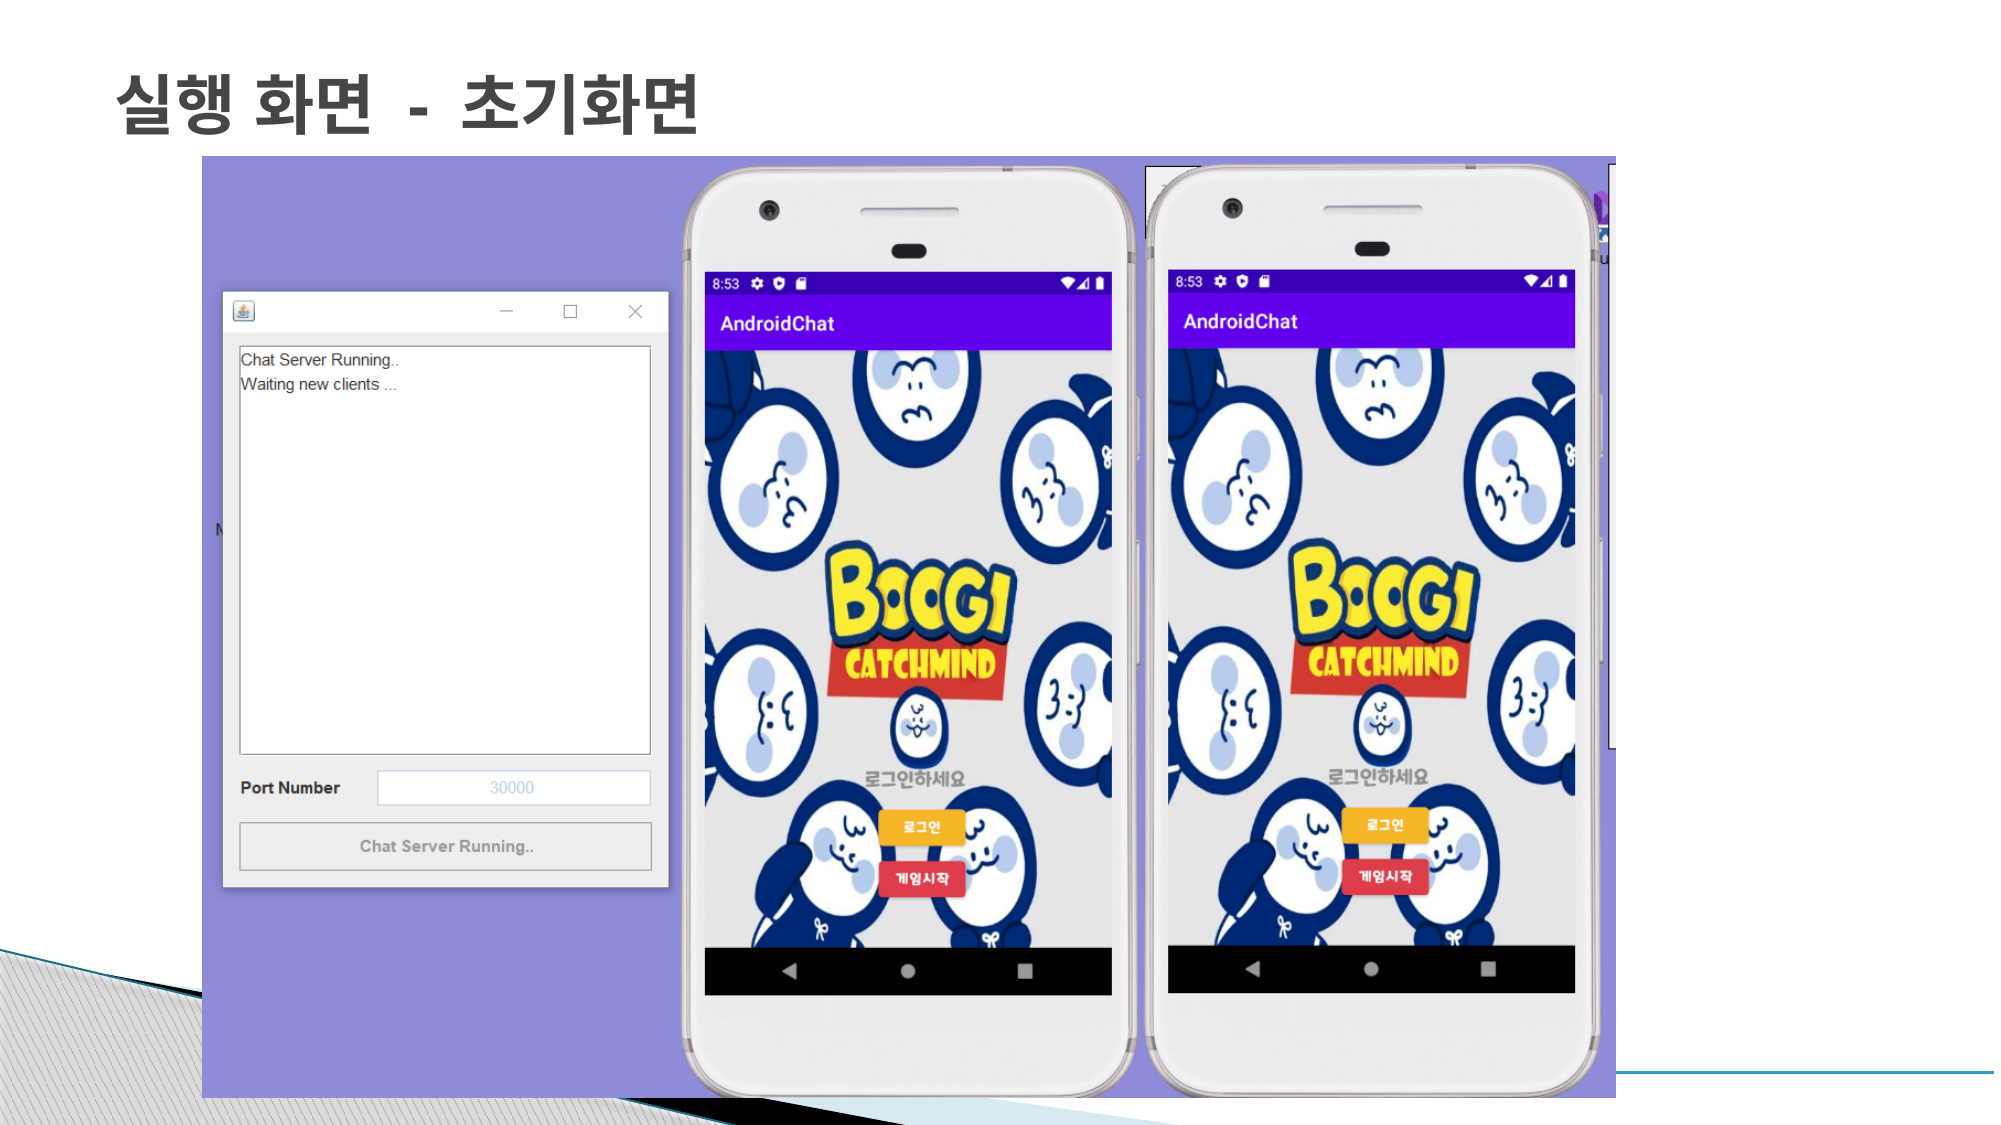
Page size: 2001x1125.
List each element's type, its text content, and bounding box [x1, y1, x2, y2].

title 실행 화면 - 초기화면 [99, 45, 1900, 157]
picture [202, 155, 1616, 1098]
